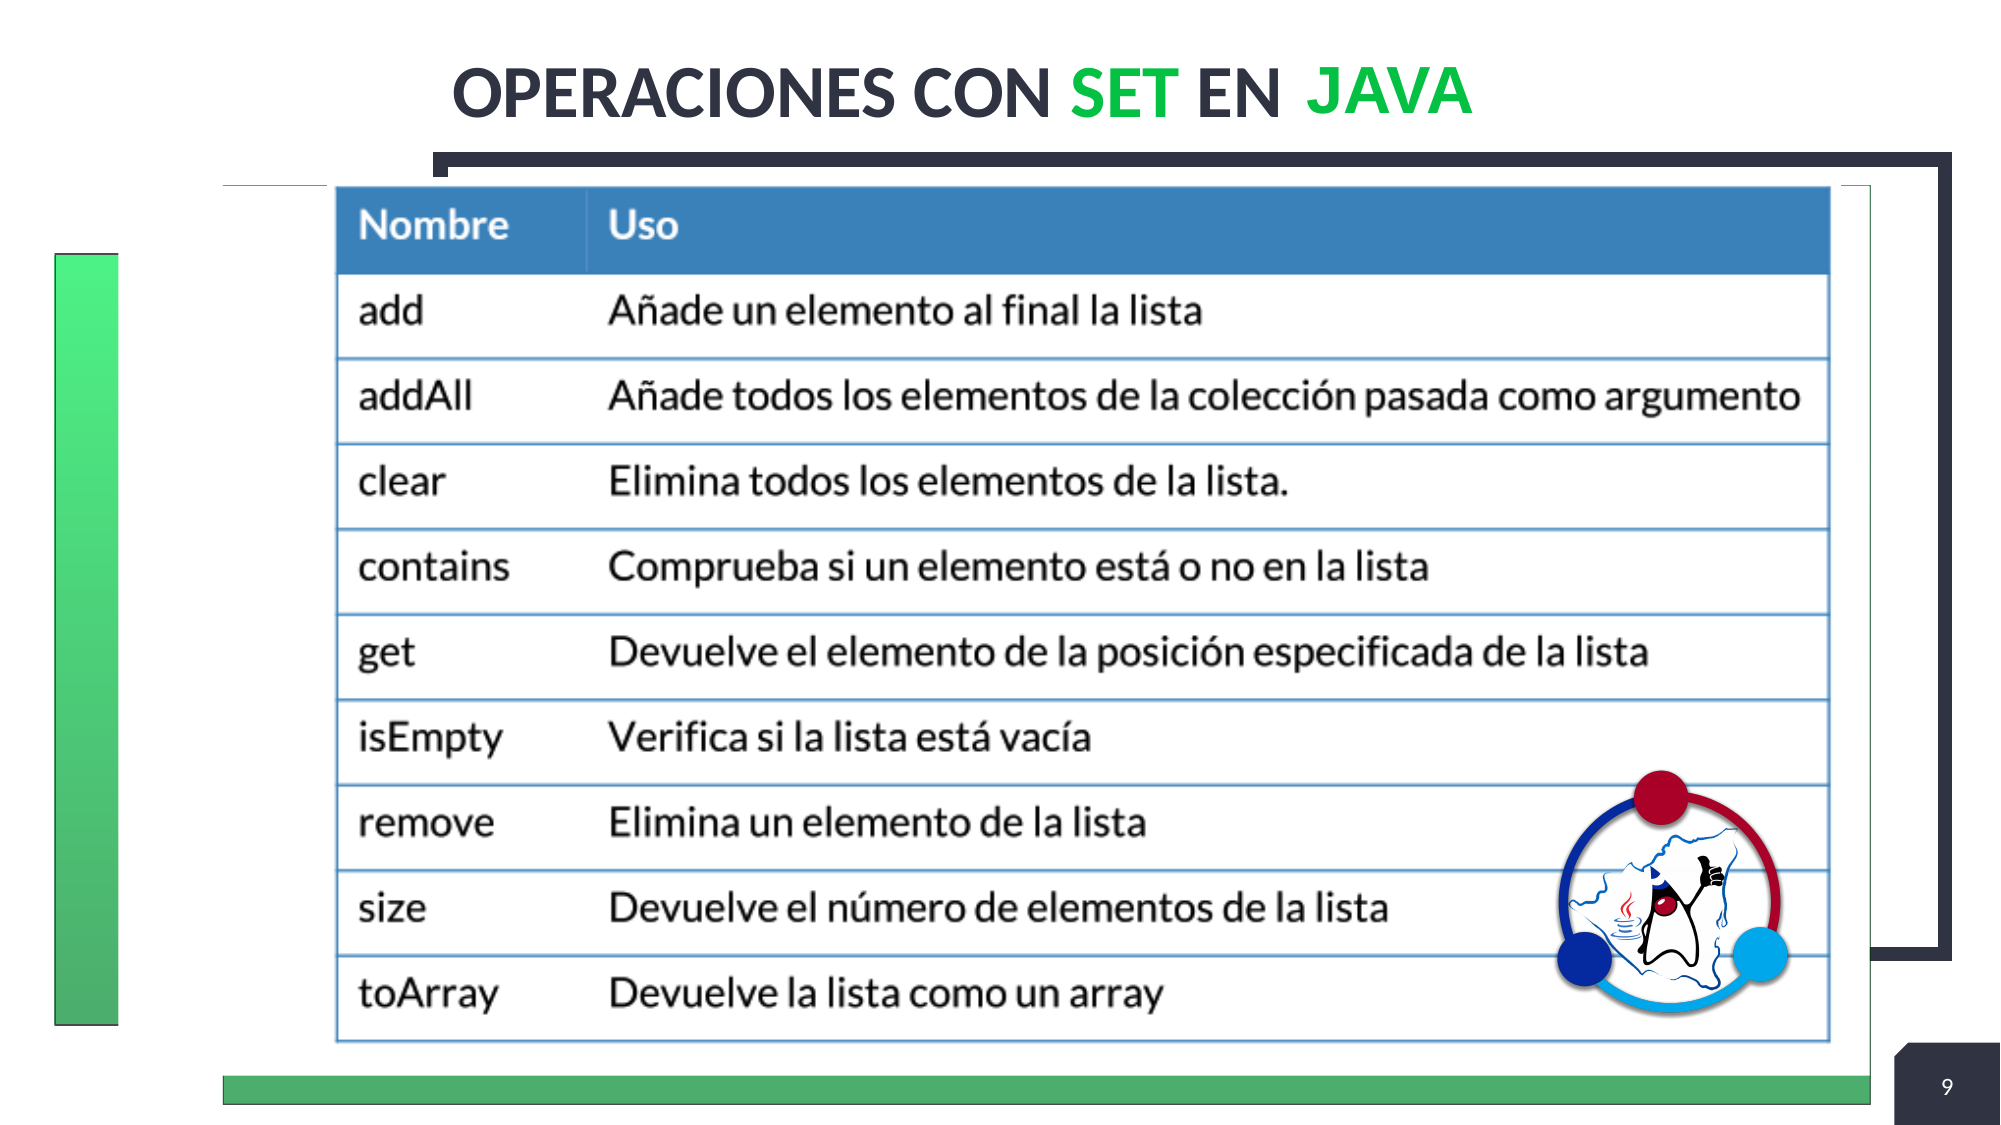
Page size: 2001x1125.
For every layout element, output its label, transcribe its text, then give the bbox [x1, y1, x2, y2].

slide_number 9 [1894, 1052, 2000, 1119]
text_box JAVA [1291, 39, 1614, 128]
title Operaciones con set en [79, 0, 1673, 192]
text_box [117, 185, 1871, 1077]
text_box 2 + [222, 185, 1872, 1106]
picture [327, 177, 1841, 1076]
